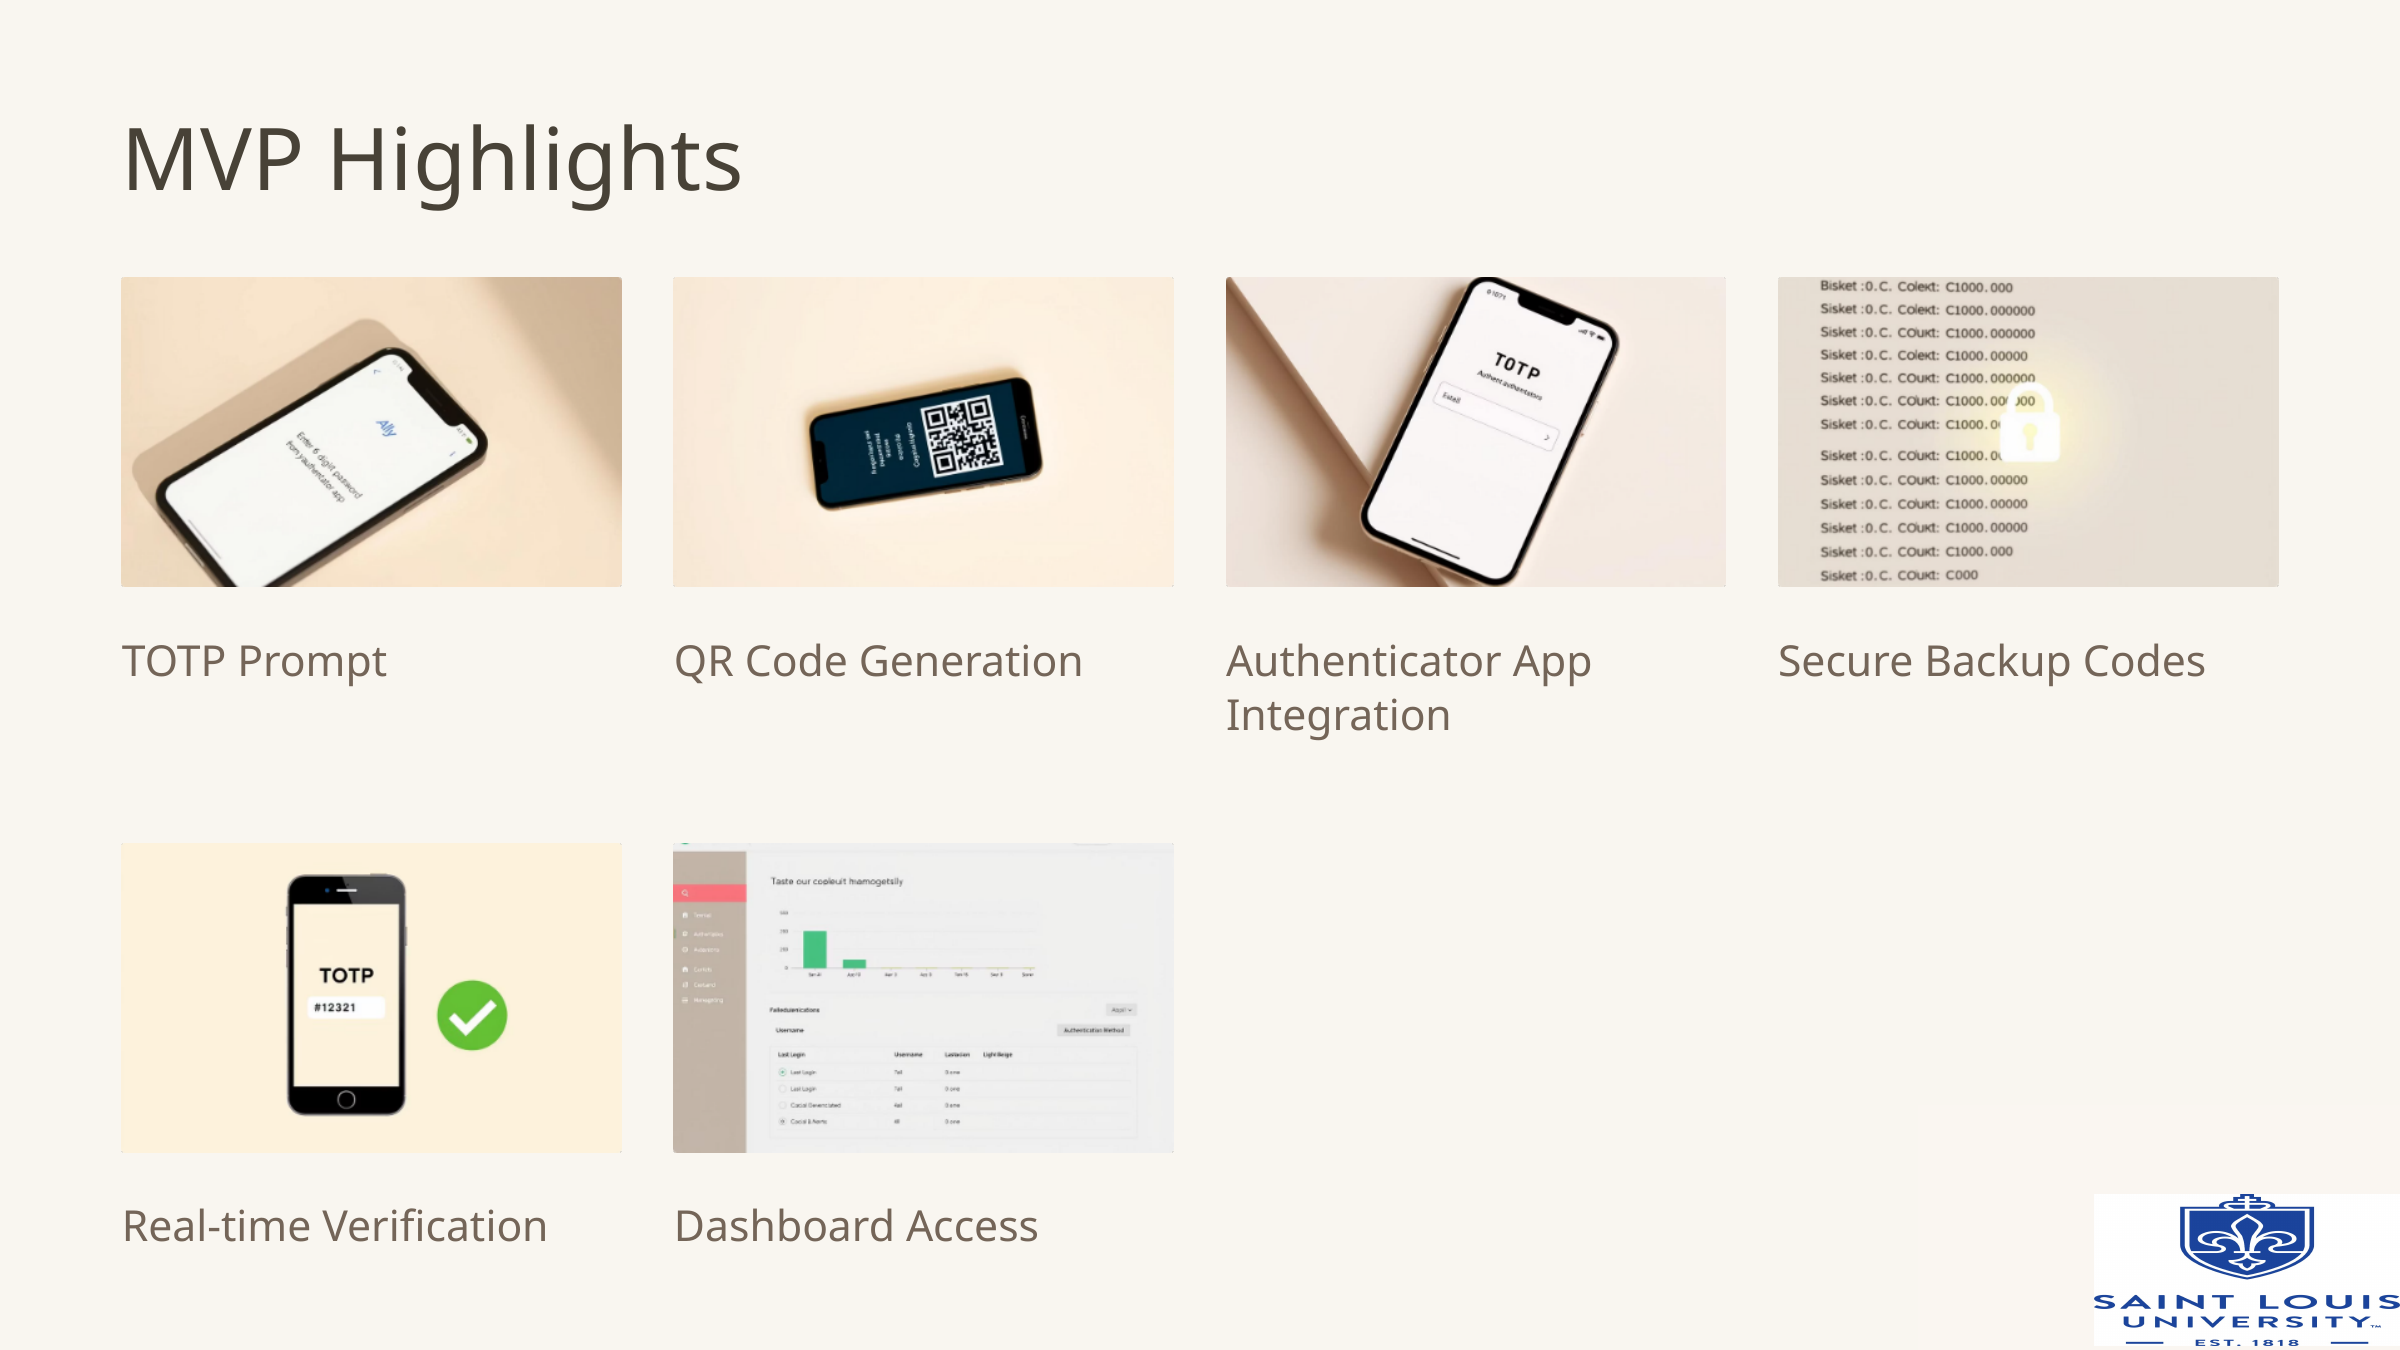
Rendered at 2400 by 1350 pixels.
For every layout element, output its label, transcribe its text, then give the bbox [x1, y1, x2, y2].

text_box Authenticator App Integration [1226, 630, 1726, 740]
text_box Secure Backup Codes [1778, 630, 2236, 685]
text_box Dashboard Access [673, 1196, 1110, 1251]
text_box MVP Highlights [121, 99, 993, 209]
picture [673, 277, 1174, 587]
text_box QR Code Generation [673, 630, 1115, 685]
text_box Real-time Verification [121, 1196, 598, 1251]
picture [1226, 277, 1726, 587]
picture [1778, 277, 2279, 587]
text_box TOTP Prompt [121, 630, 558, 685]
picture [121, 277, 622, 587]
picture [121, 843, 622, 1153]
picture [1918, 1105, 2400, 1350]
picture [673, 843, 1174, 1153]
